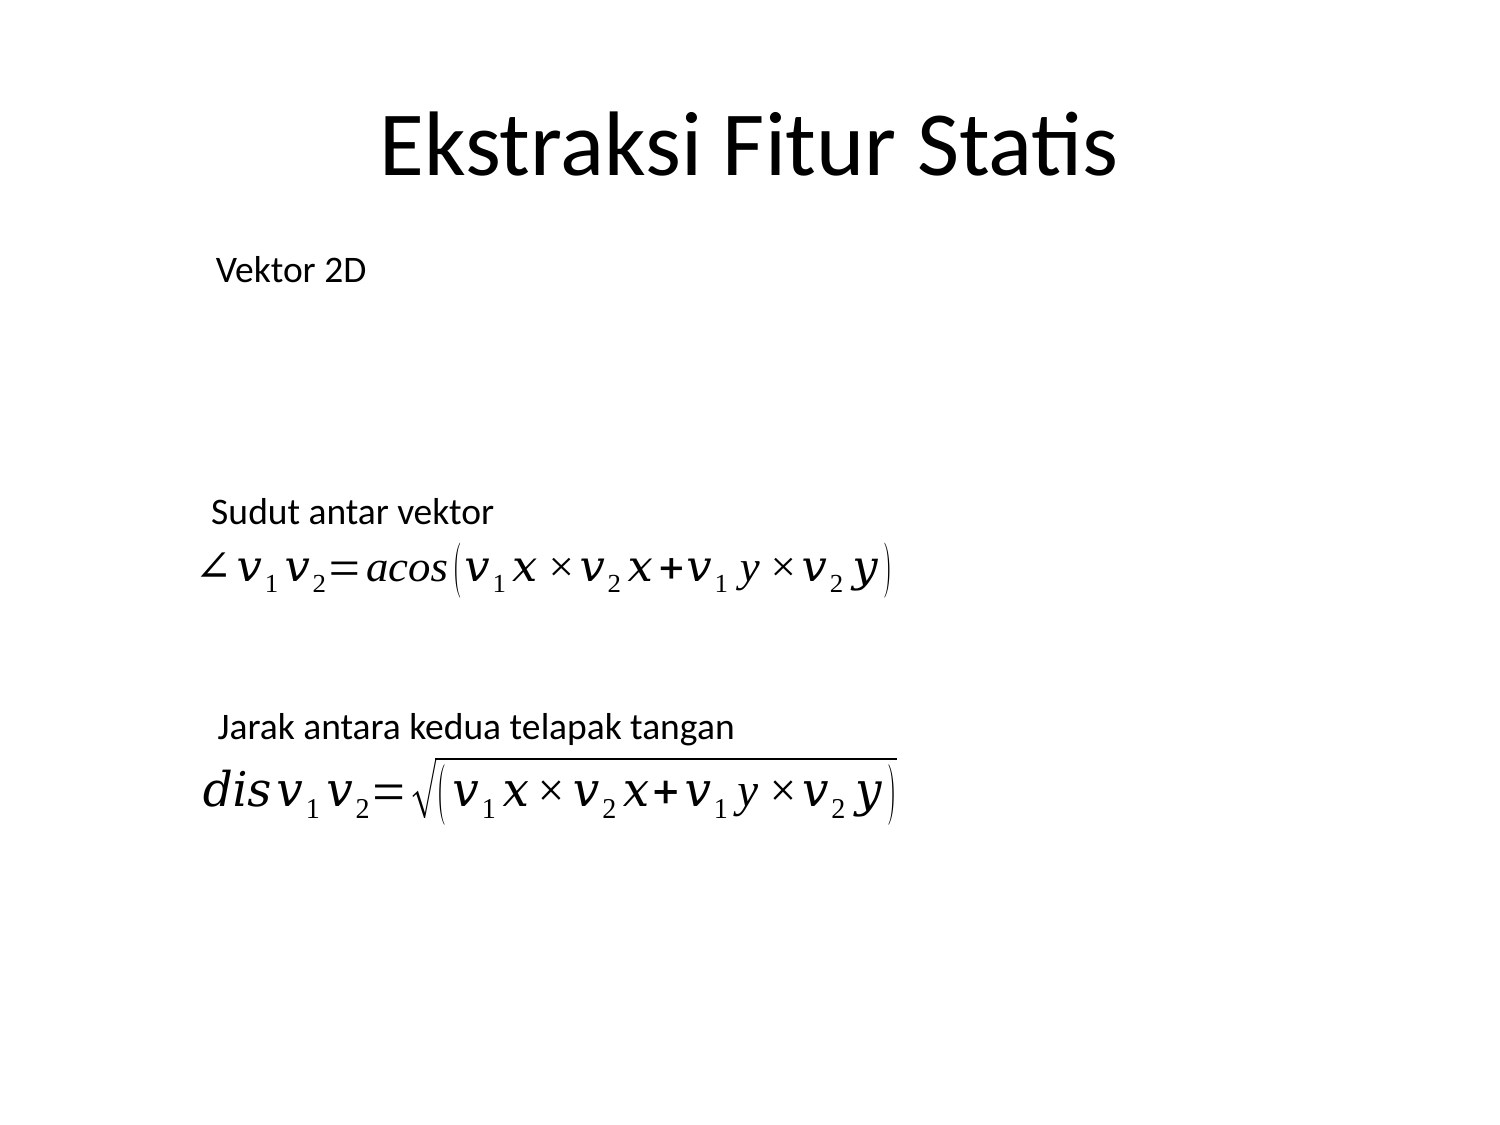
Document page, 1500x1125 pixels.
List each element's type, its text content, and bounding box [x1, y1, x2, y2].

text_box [199, 237, 592, 446]
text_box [194, 479, 893, 602]
title Ekstraksi Fitur Statis [75, 45, 1425, 233]
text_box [199, 694, 899, 828]
